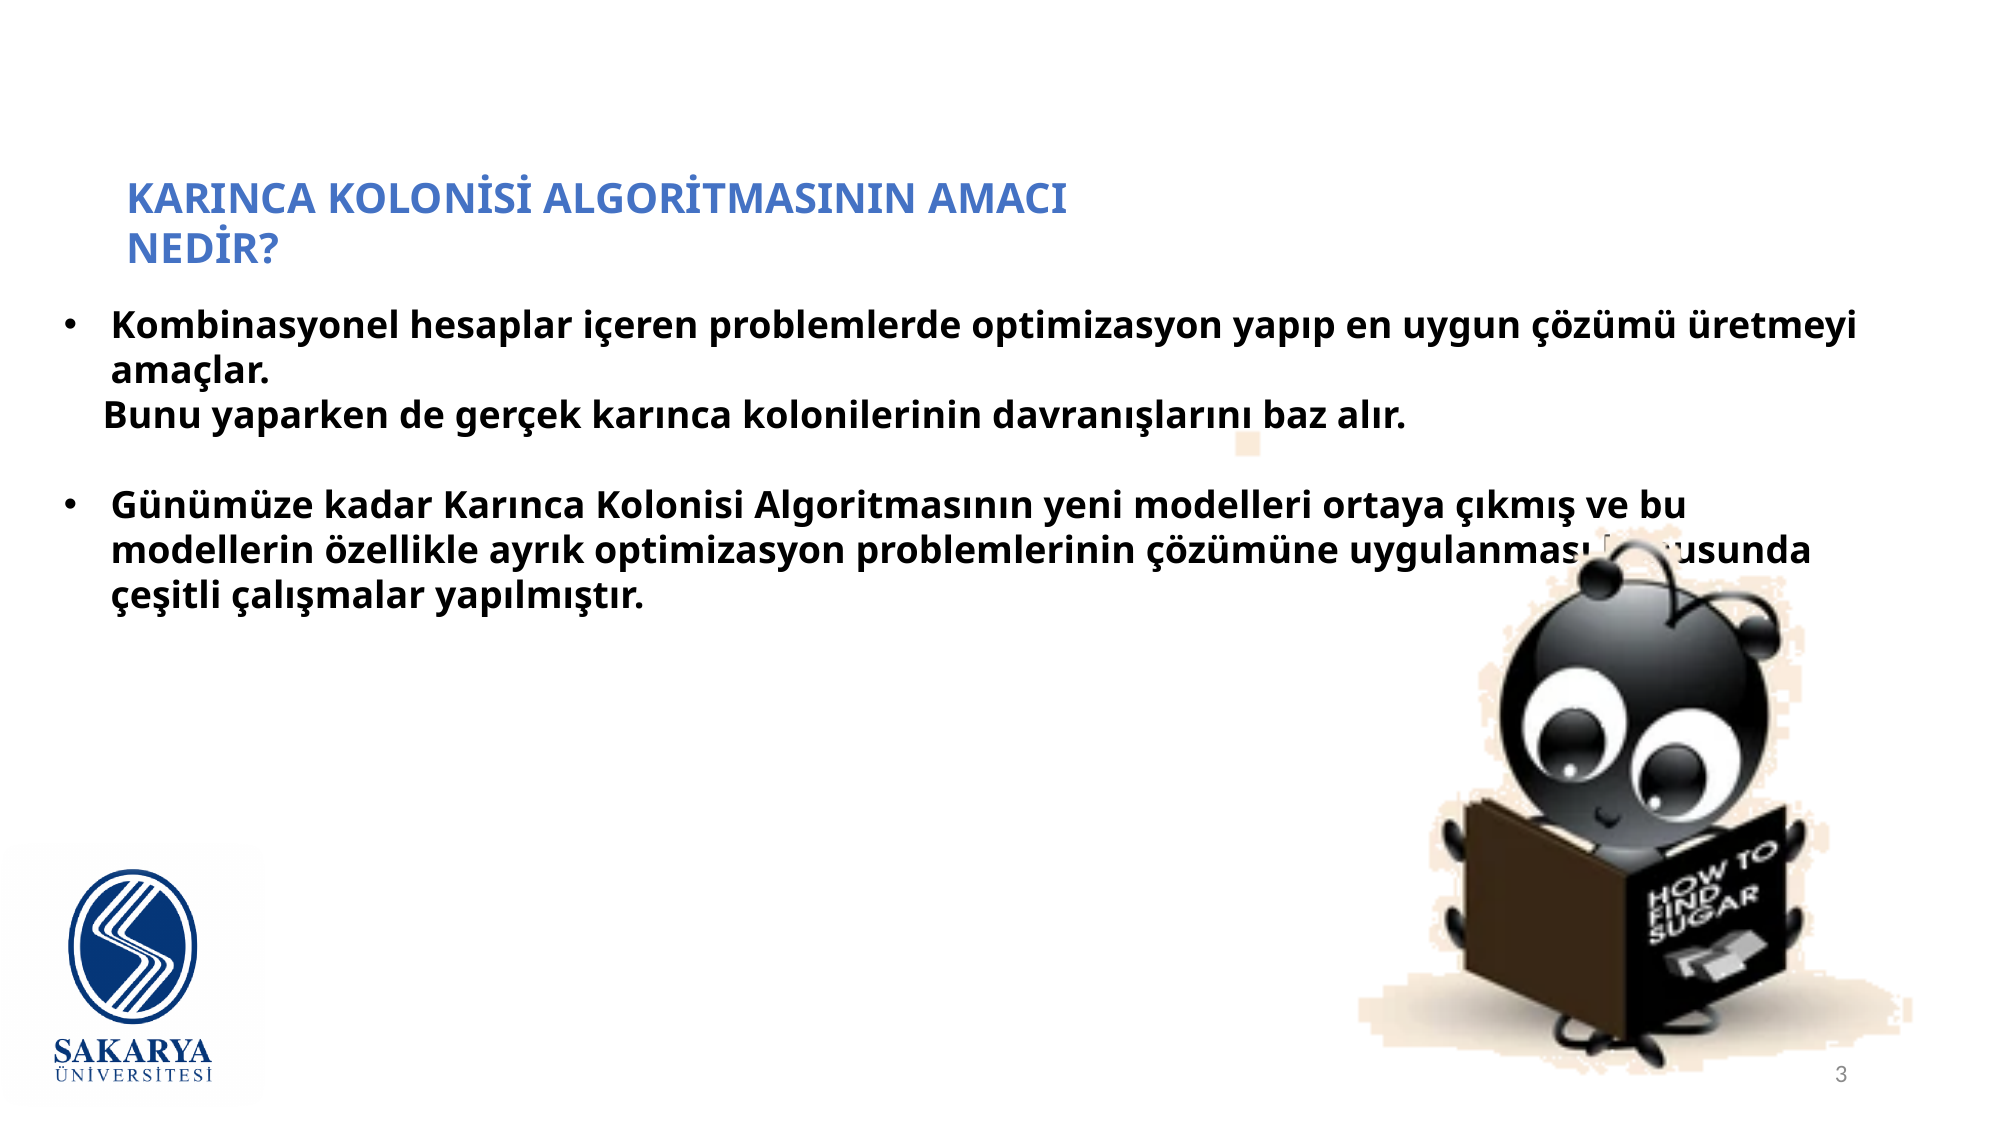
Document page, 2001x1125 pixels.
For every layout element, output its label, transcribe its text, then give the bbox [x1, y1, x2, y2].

text_box KARINCA KOLONİSİ ALGORİTMASININ AMACI NEDİR? [112, 164, 1144, 280]
picture [0, 842, 266, 1108]
picture [1215, 414, 2000, 1125]
text_box Kombinasyonel hesaplar içeren problemlerde optimizasyon yapıp en uygun çözümü üretmeyi amaçlar. Bunu yaparken de gerçek karınca kolonilerinin davranışlarını baz alır. Günümüze kadar Karınca Kolonisi Algoritmasının yeni modelleri ortaya çıkmış ve bu modellerin özellikle ayrık optimizasyon problemlerinin çözümüne uygulanması konusunda çeşitli çalışmalar yapılmıştır. [49, 293, 1889, 624]
